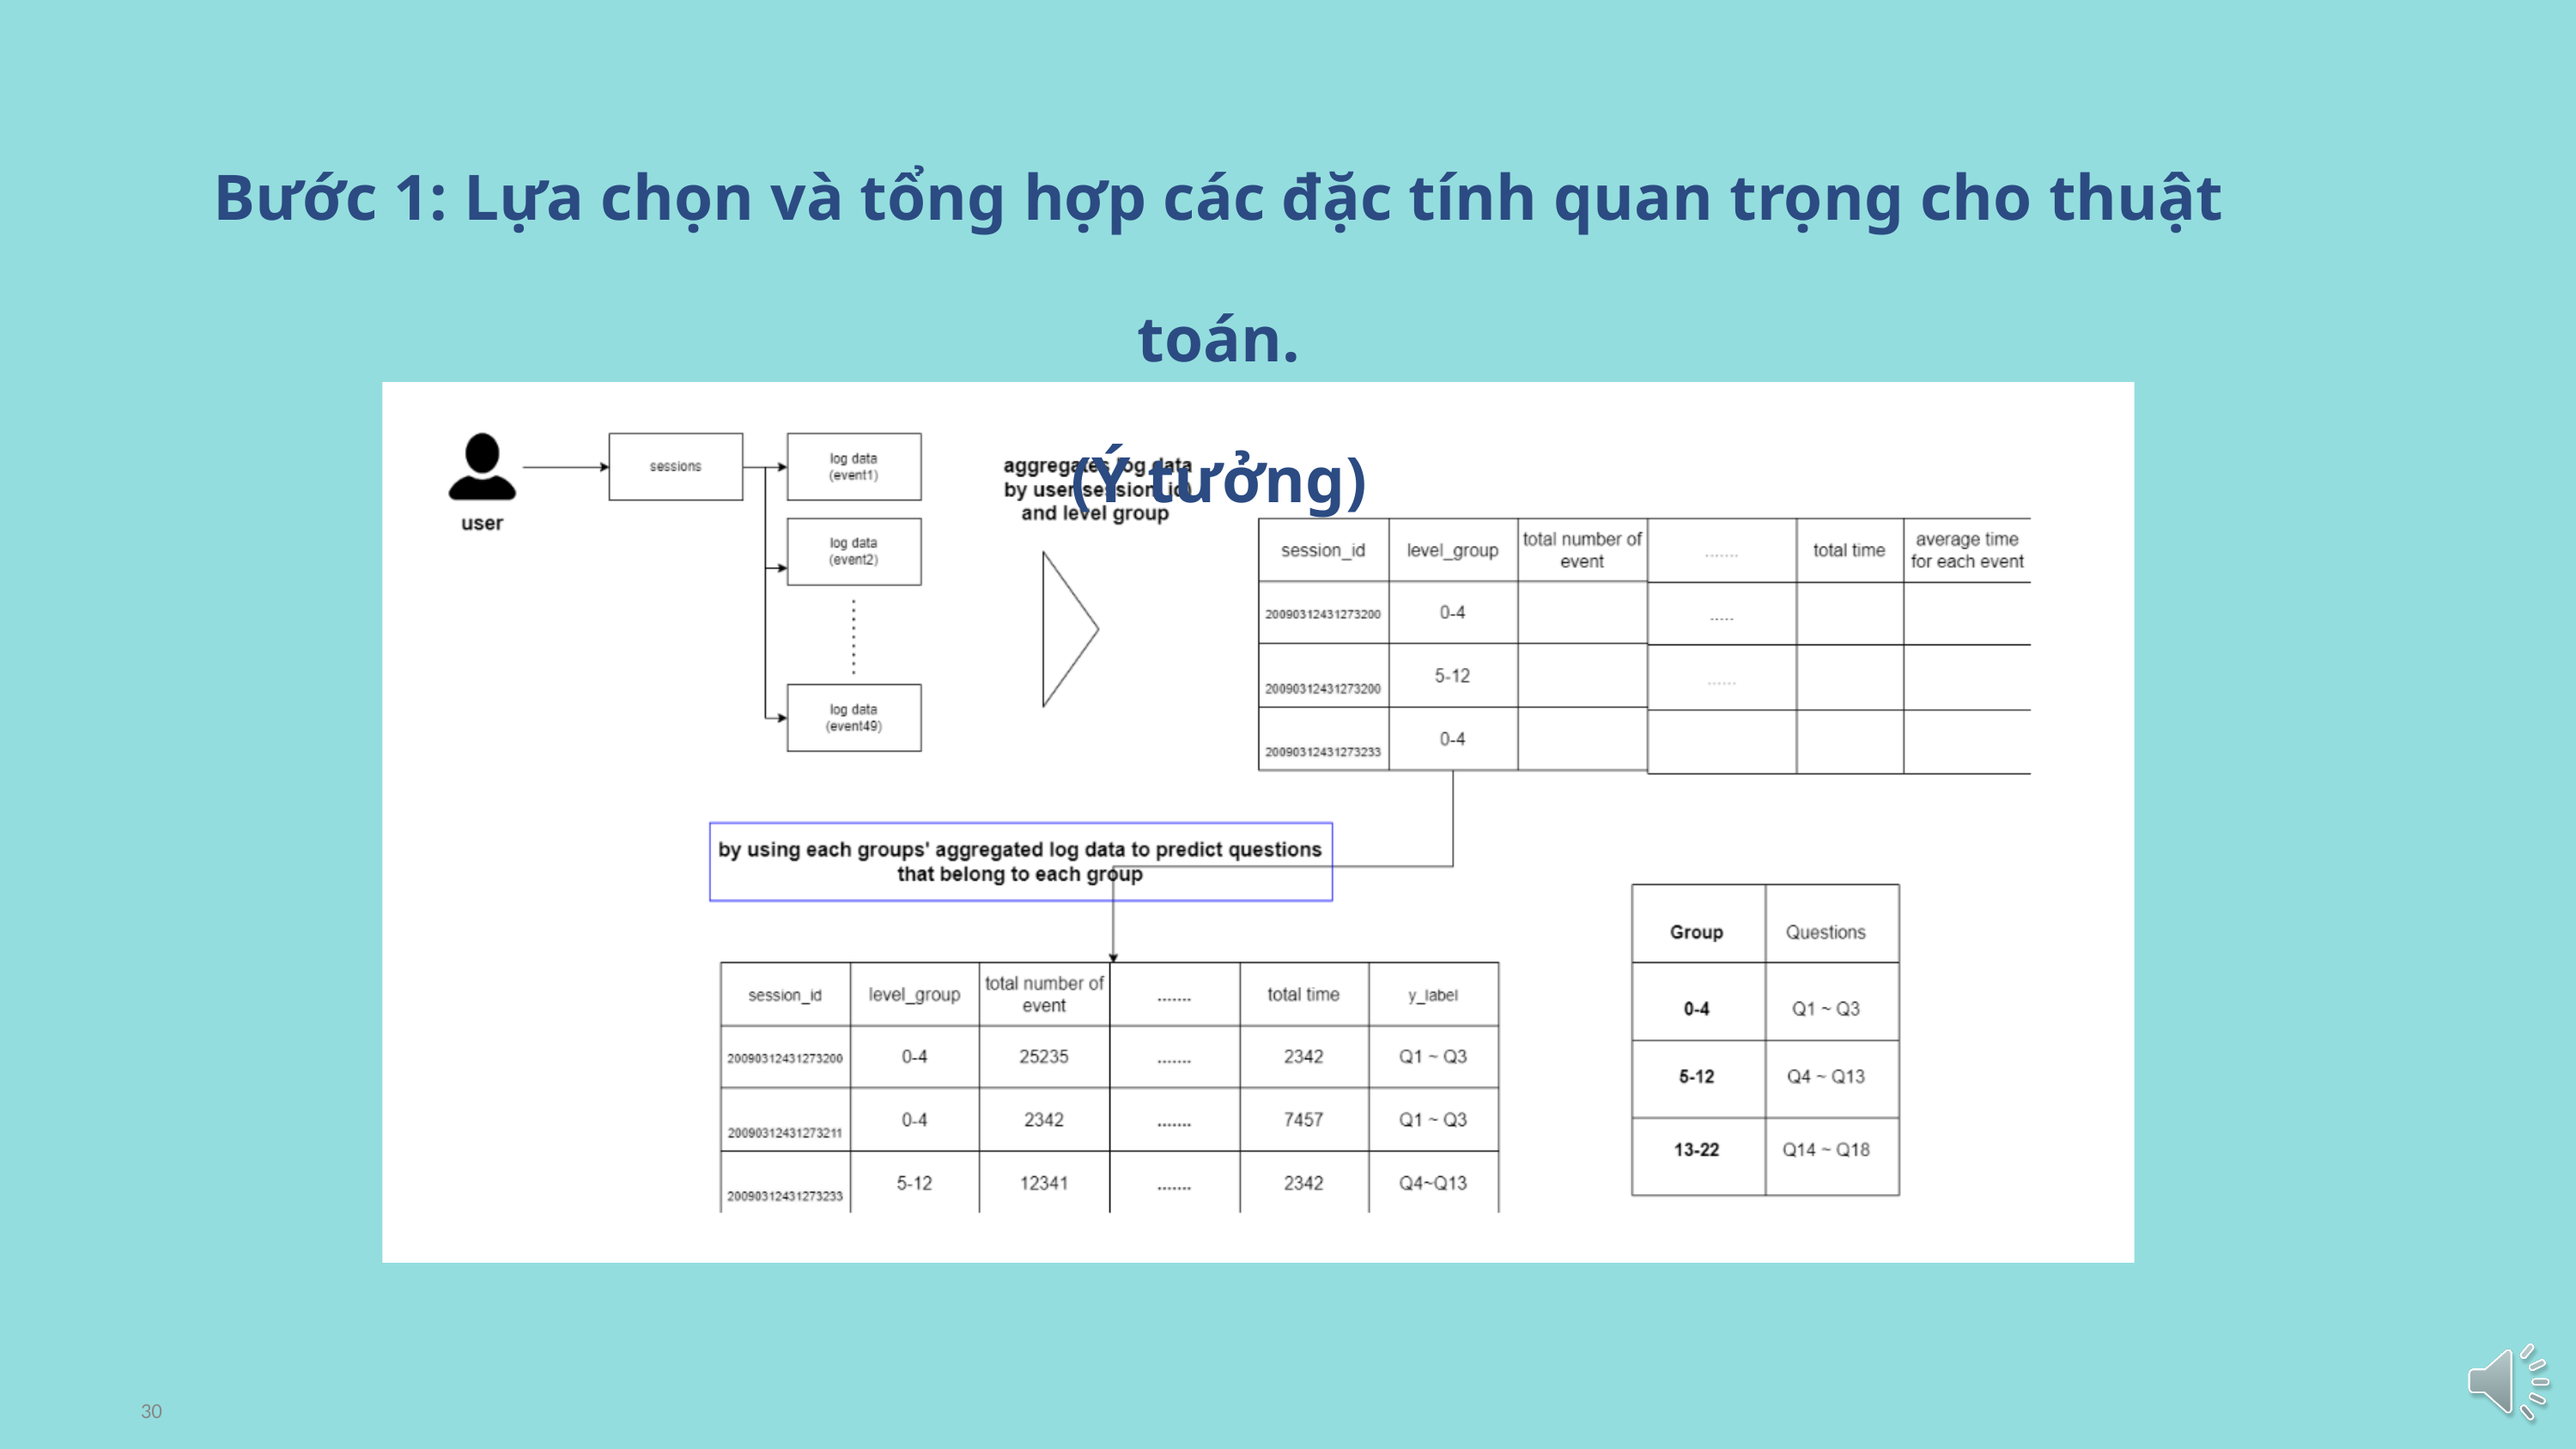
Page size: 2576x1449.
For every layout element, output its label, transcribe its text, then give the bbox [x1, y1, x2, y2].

slide_number 30 [1, 1384, 302, 1436]
text_box [382, 516, 2135, 1263]
picture [2468, 1341, 2555, 1428]
text_box Bước 1: Lựa chọn và tổng hợp các đặc tính quan trọng cho thuật toán. (Ý tưởng) [151, 91, 2287, 516]
